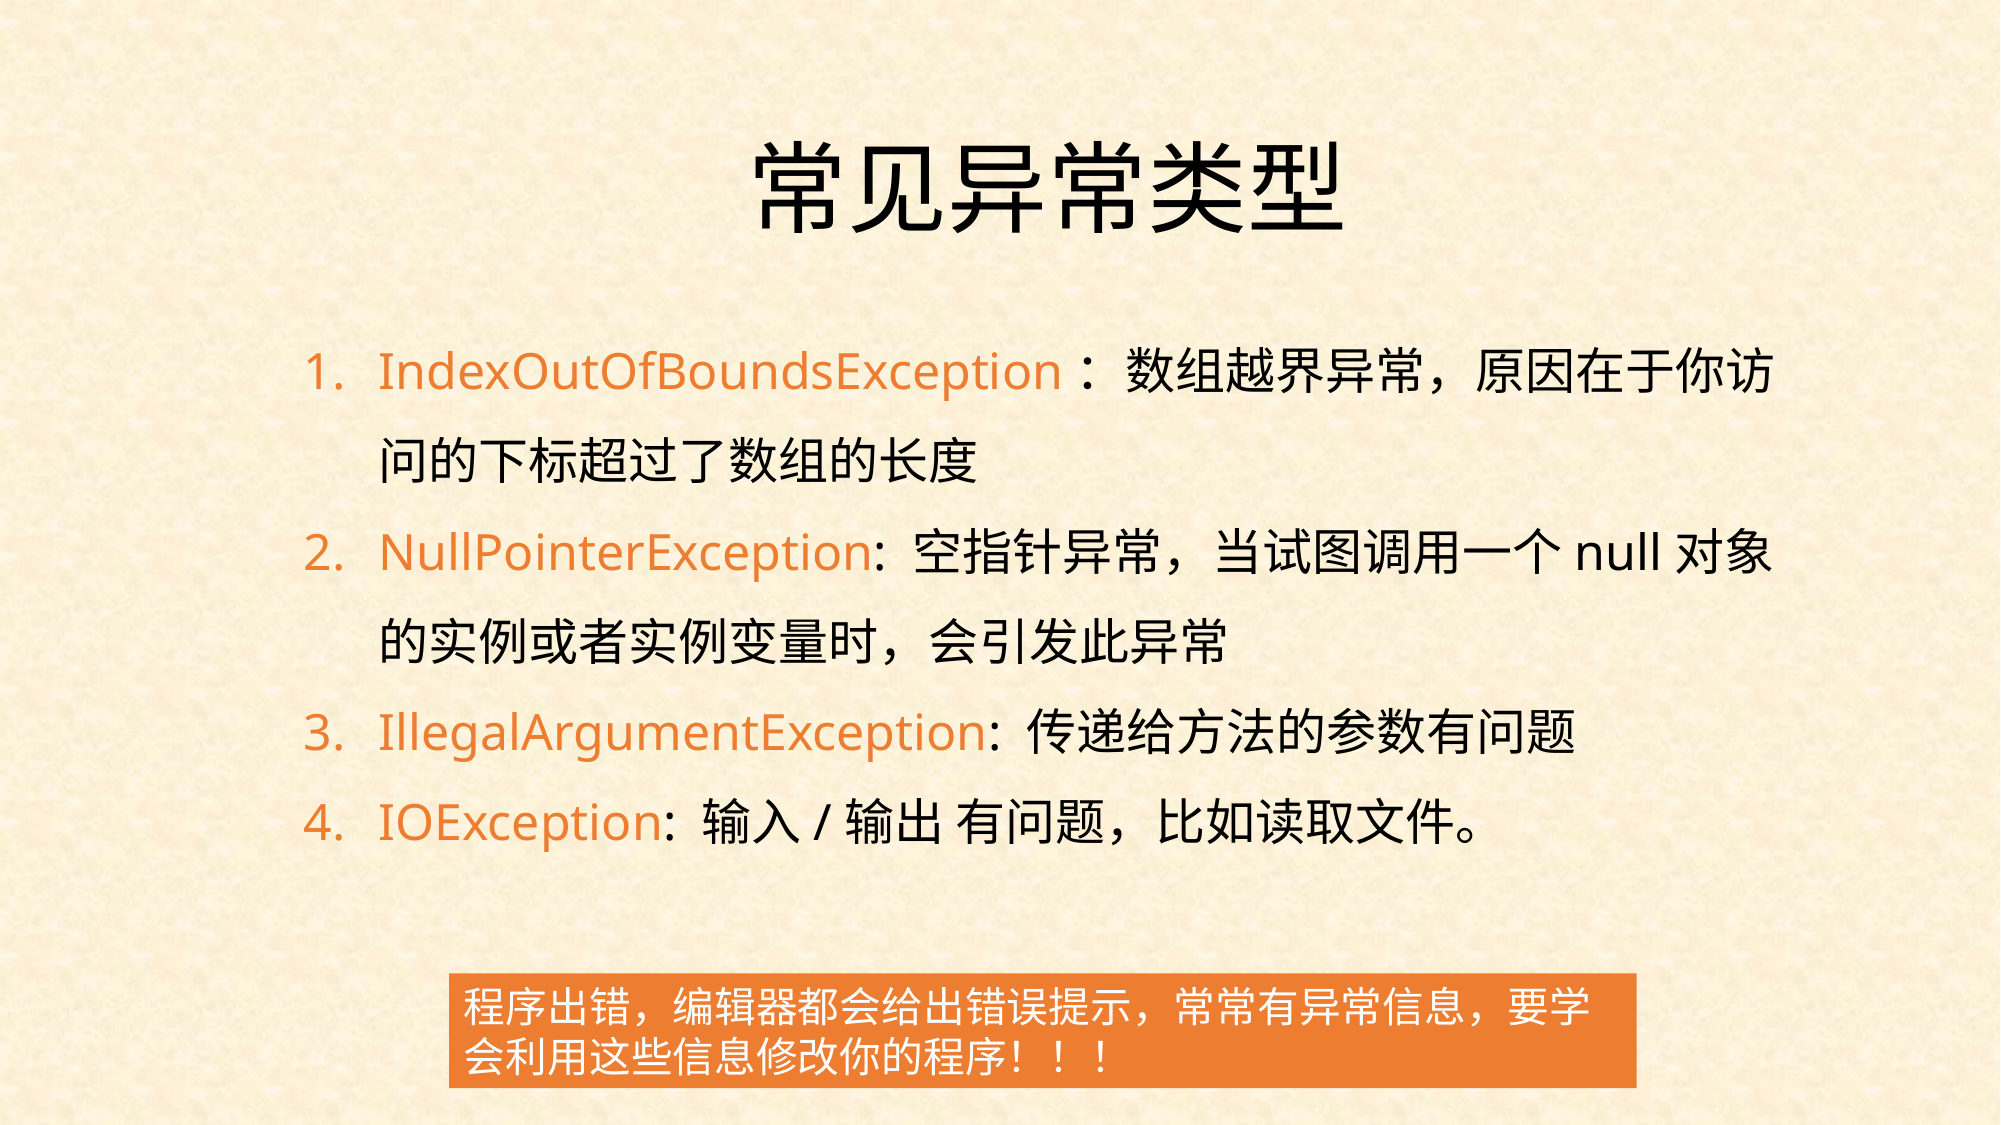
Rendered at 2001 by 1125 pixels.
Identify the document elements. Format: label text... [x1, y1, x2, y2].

text_box 常见异常类型 [413, 118, 1683, 253]
text_box IndexOutOfBoundsException：数组越界异常，原因在于你访问的下标超过了数组的长度 NullPointerException: 空指针异常，当试图调用一个null对象的实例或者实例变量时，会引发此异常 IllegalArgumentException: 传递给方法的参数有问题 IOException: 输入/输出 有问题，比如读取文件。 [288, 302, 1807, 858]
text_box 程序出错，编辑器都会给出错误提示，常常有异常信息，要学会利用这些信息修改你的程序！！！ [449, 973, 1637, 1089]
picture [0, 0, 2001, 1125]
